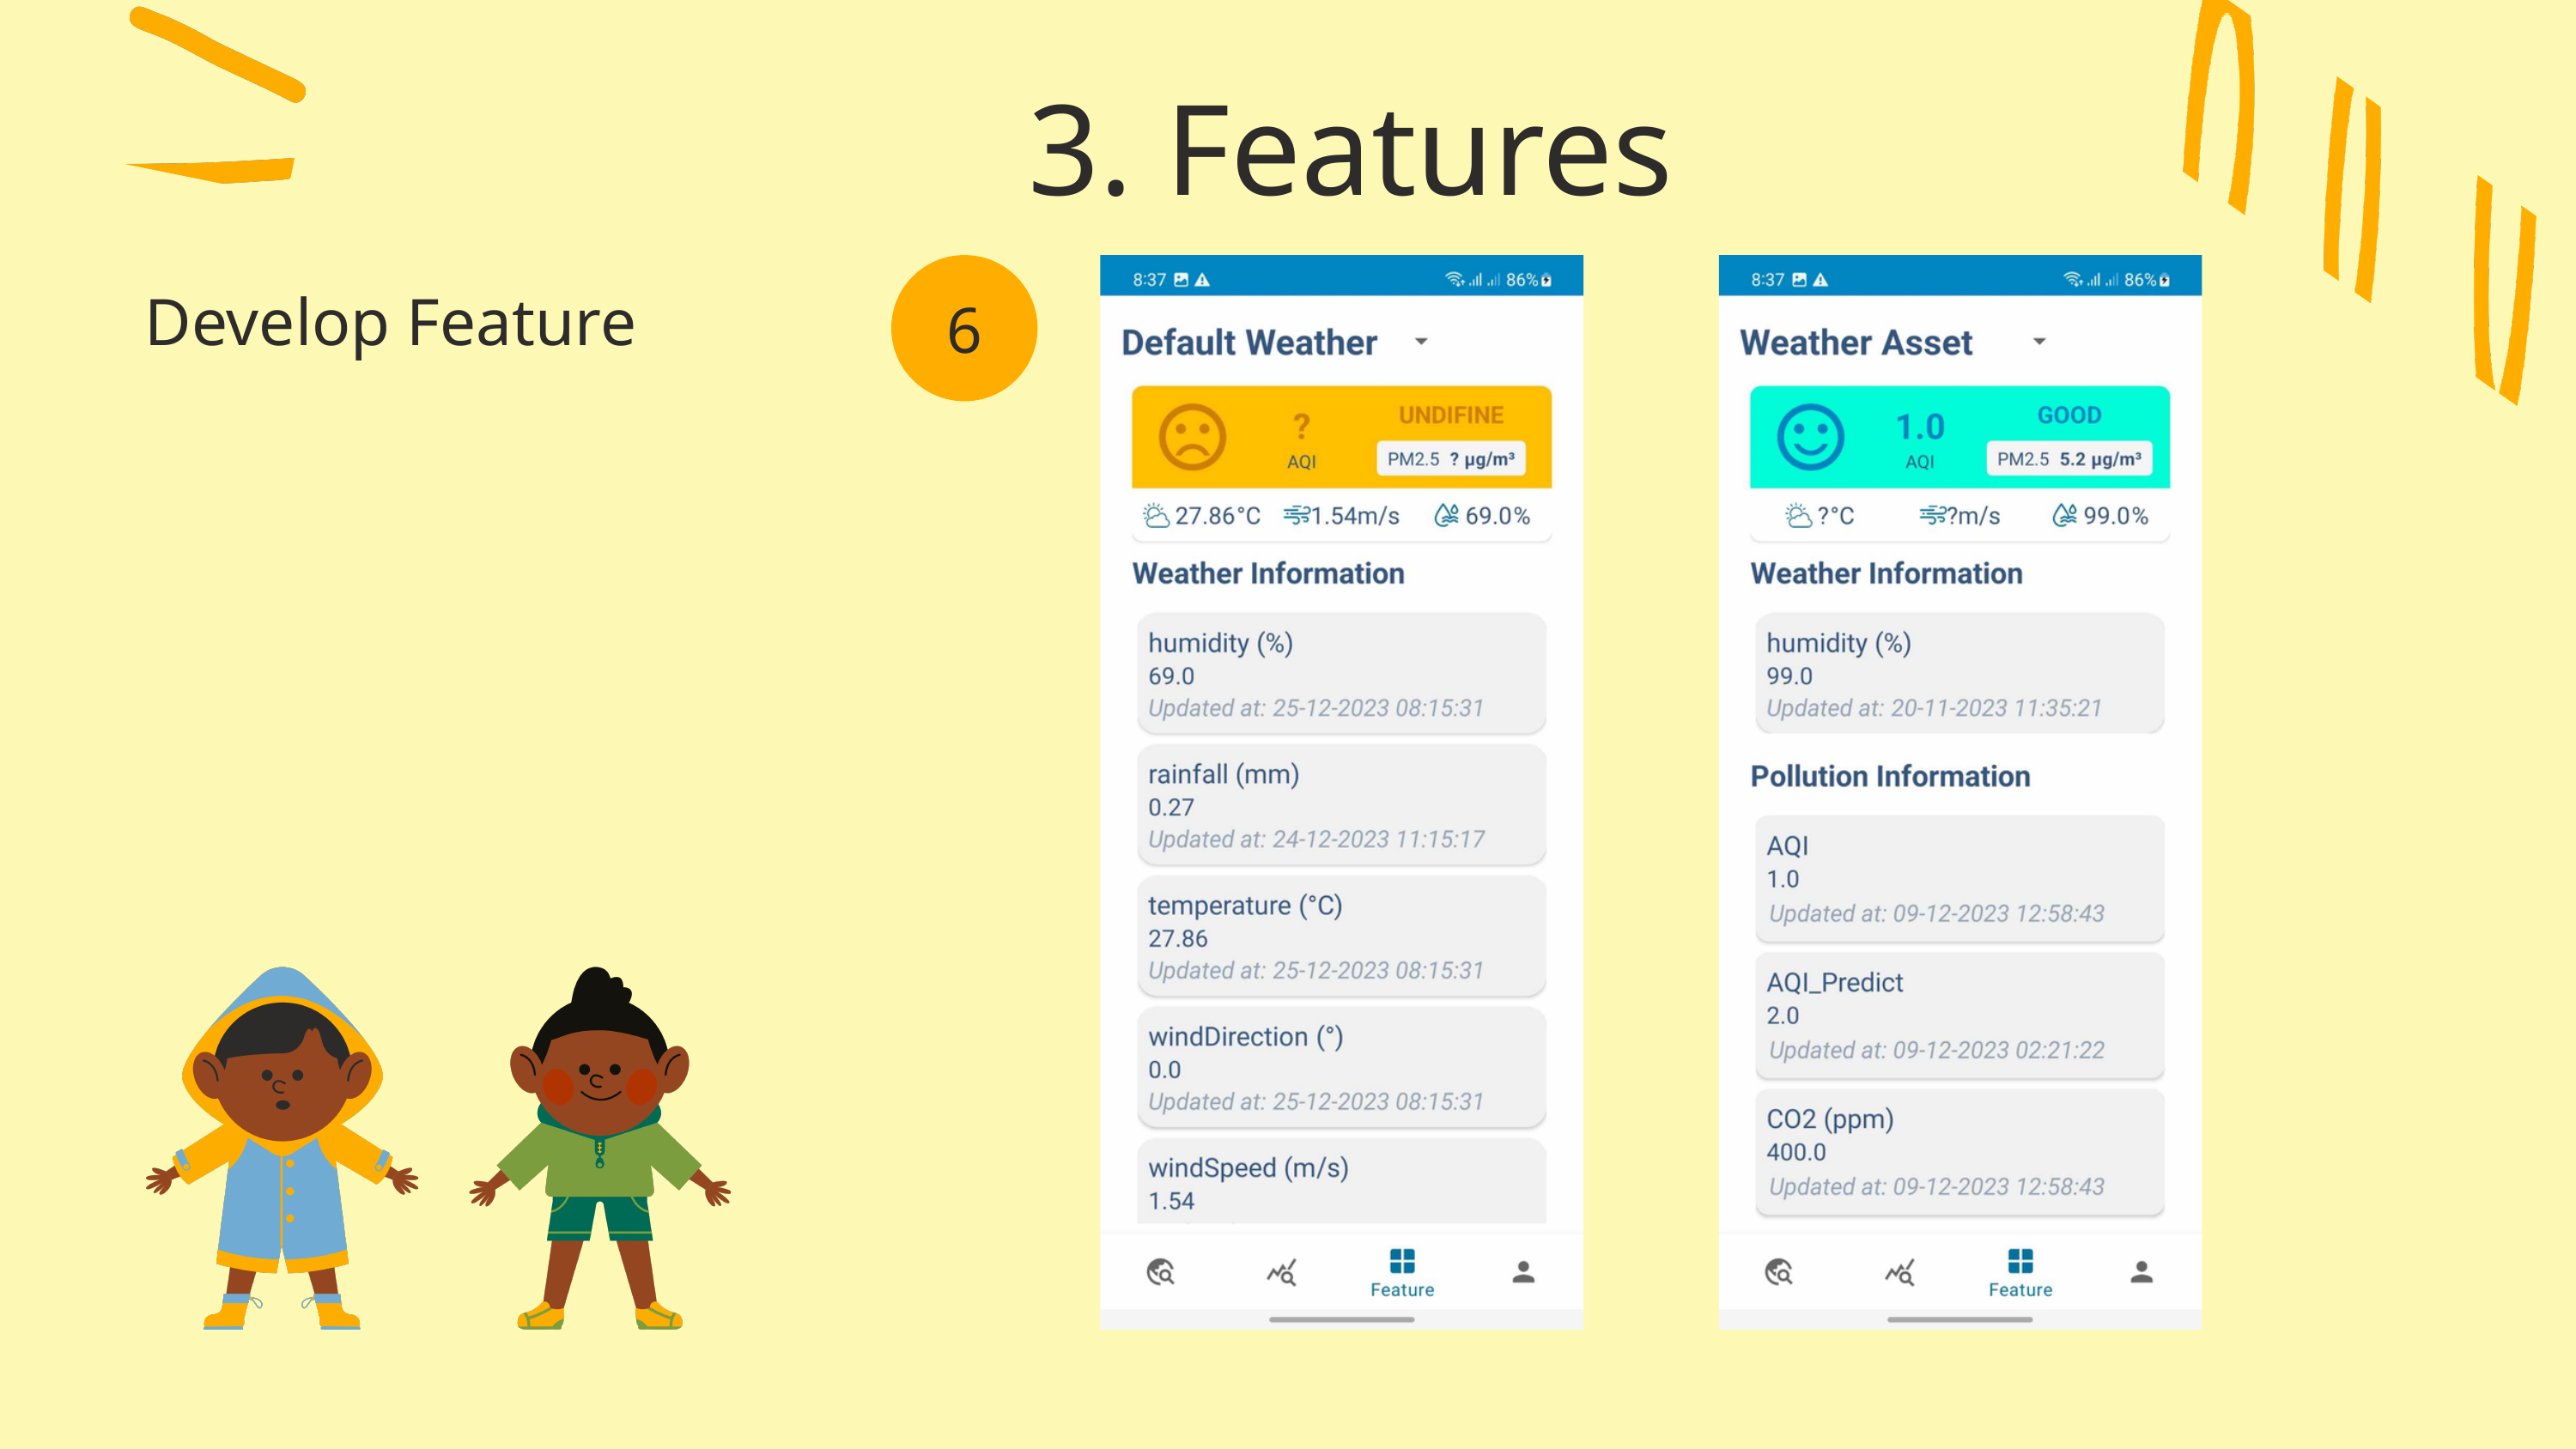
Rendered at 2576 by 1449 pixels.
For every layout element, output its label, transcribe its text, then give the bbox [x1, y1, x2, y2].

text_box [890, 254, 1038, 402]
text_box [1718, 255, 2202, 1330]
text_box [144, 964, 420, 1330]
text_box [2038, 0, 2576, 447]
text_box Develop Feature [144, 281, 714, 359]
text_box [469, 964, 732, 1330]
text_box [99, 1, 319, 197]
text_box [1100, 255, 1584, 1330]
text_box 3. Features [550, 70, 2151, 221]
